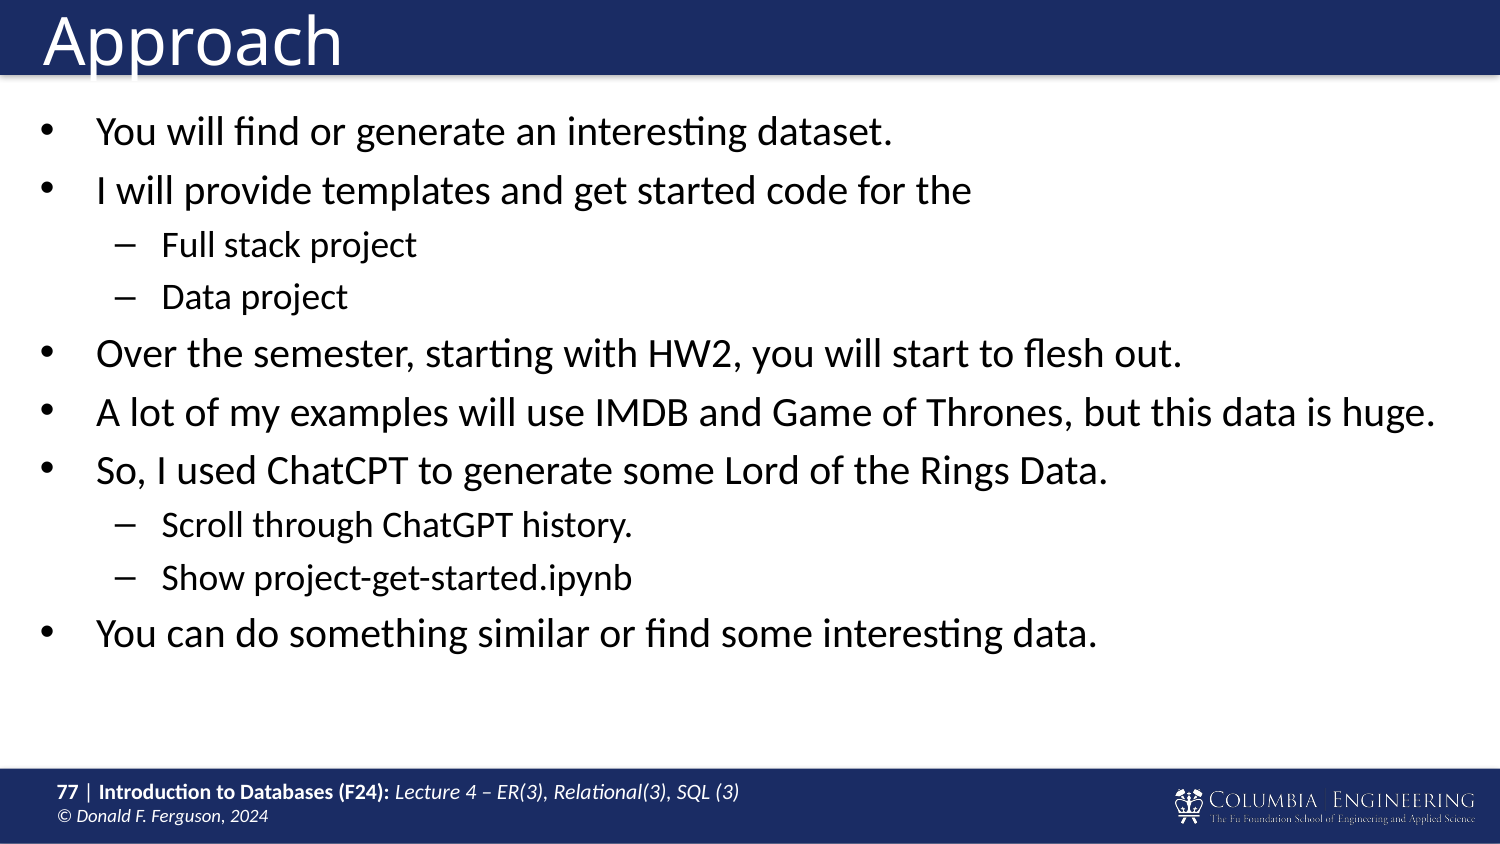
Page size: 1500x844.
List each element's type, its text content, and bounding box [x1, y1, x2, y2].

title Approach [28, 0, 1450, 73]
list You will find or generate an interesting dataset. I will provide templates and get started code for the Full stack project Data project Over the semester, starting with HW2, you will start to flesh out. A lot of my examples will use IMDB and Game of Thrones, but this data is huge. So, I used ChatCPT to generate some Lord of the Rings Data. Scroll through ChatGPT history. Show project-get-started.ipynb You can do something similar or find some interesting data. [24, 96, 1475, 760]
